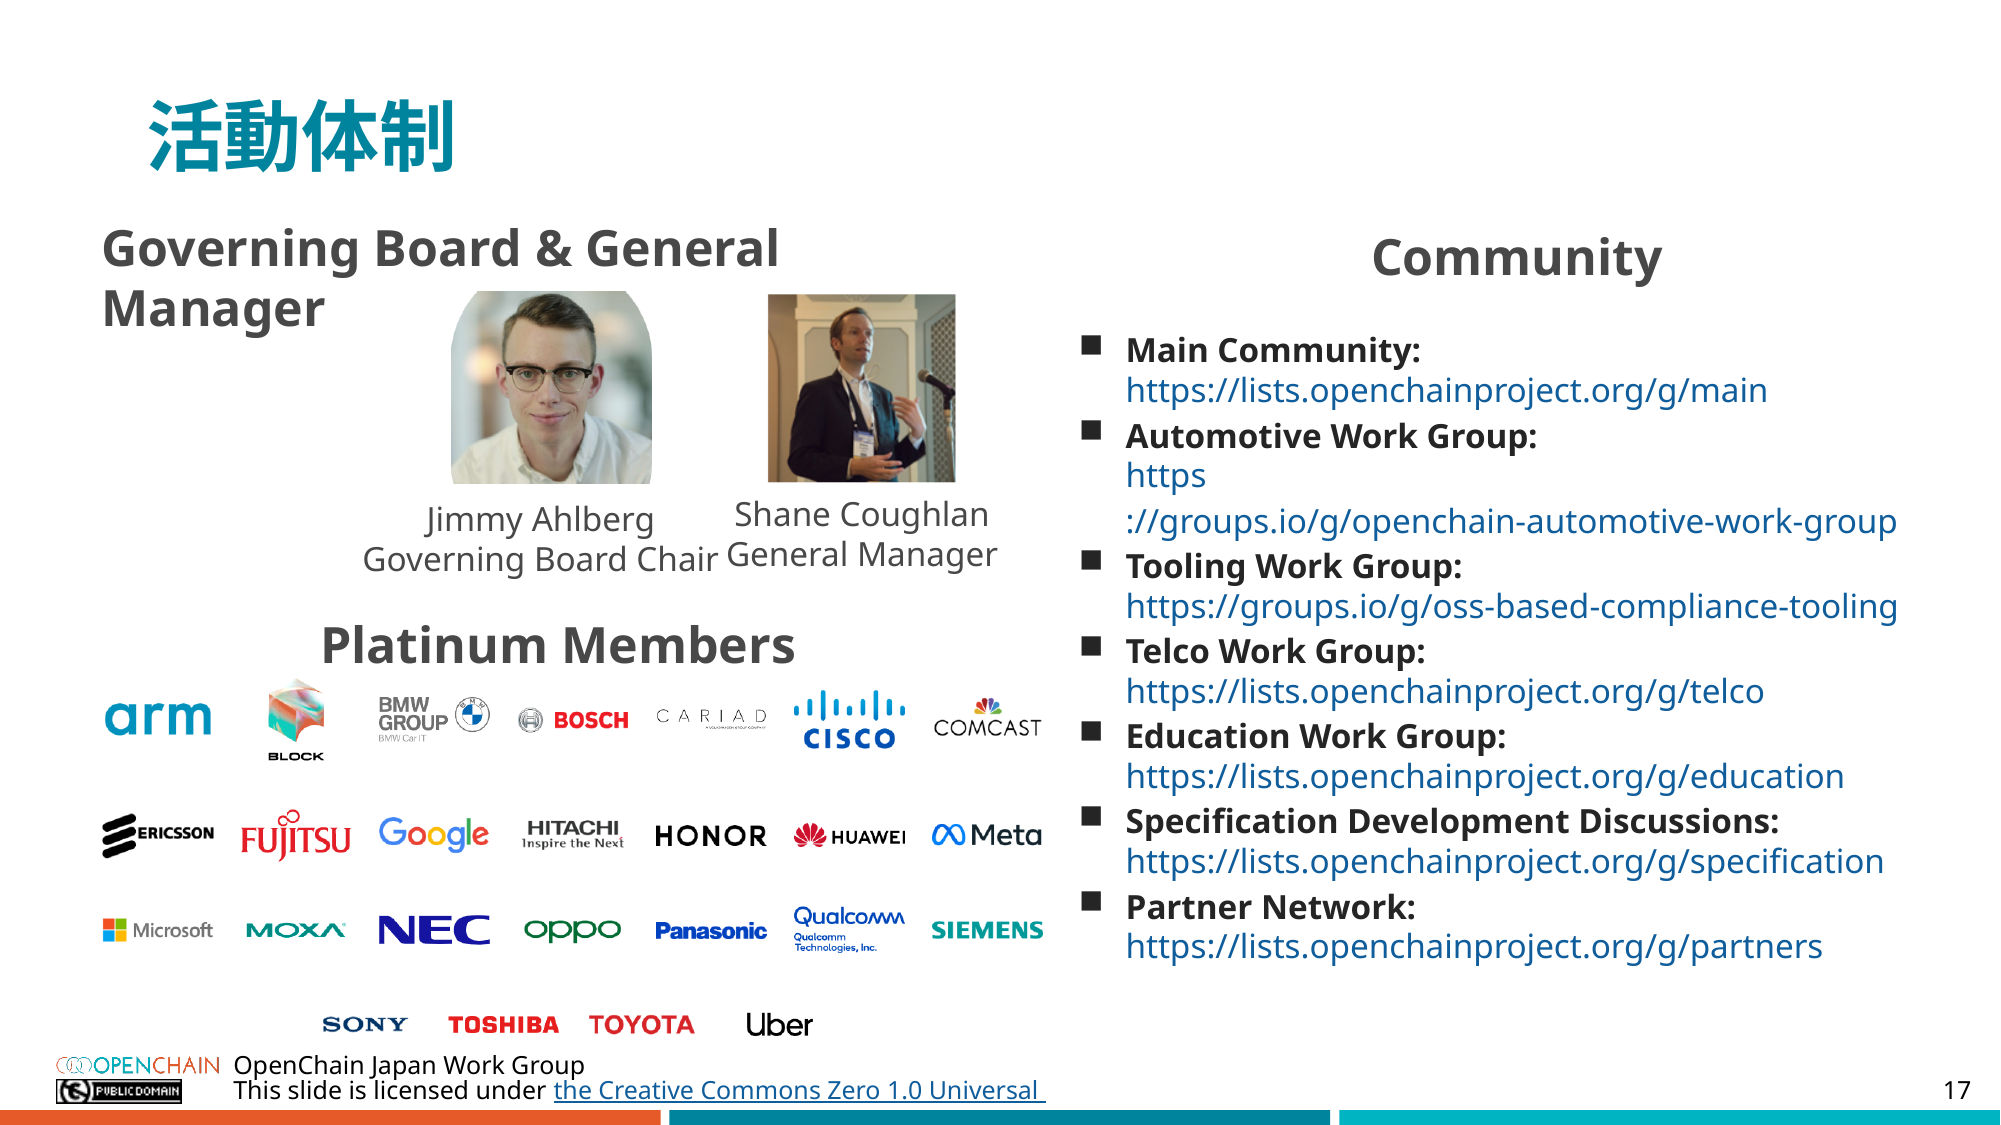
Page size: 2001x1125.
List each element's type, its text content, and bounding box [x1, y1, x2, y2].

slide_number 17 [1536, 1079, 1987, 1103]
picture [56, 1079, 182, 1104]
picture [86, 673, 1077, 1038]
text_box Community [1252, 223, 1782, 288]
picture [761, 287, 963, 492]
text_box Shane Coughlan General Manager [737, 491, 1022, 576]
picture [451, 291, 652, 484]
list Governing Board & General Manager [101, 216, 981, 282]
title 活動体制 [146, 87, 1839, 193]
text_box Jimmy Ahlberg Governing Board Chair [345, 488, 737, 587]
footer OpenChain Japan Work Group [218, 1053, 690, 1077]
text_box Platinum Members [205, 610, 911, 672]
picture [56, 1056, 218, 1074]
text_box Main Community: https://lists.openchainproject.org/g/main Automotive Work Group: https://groups.io/g/openchain-automotive-work-group Tooling Work Group: https://groups.io/g/oss-based-compliance-tooling Telco Work Group: https://lists.openchainproject.org/g/telco Education Work Group: https://lists.openchainproject.org/g/education Specification Development Discussions: https://lists.openchainproject.org/g/specification Partner Network: https://lists.openchainproject.org/g/partners [1064, 322, 1970, 979]
